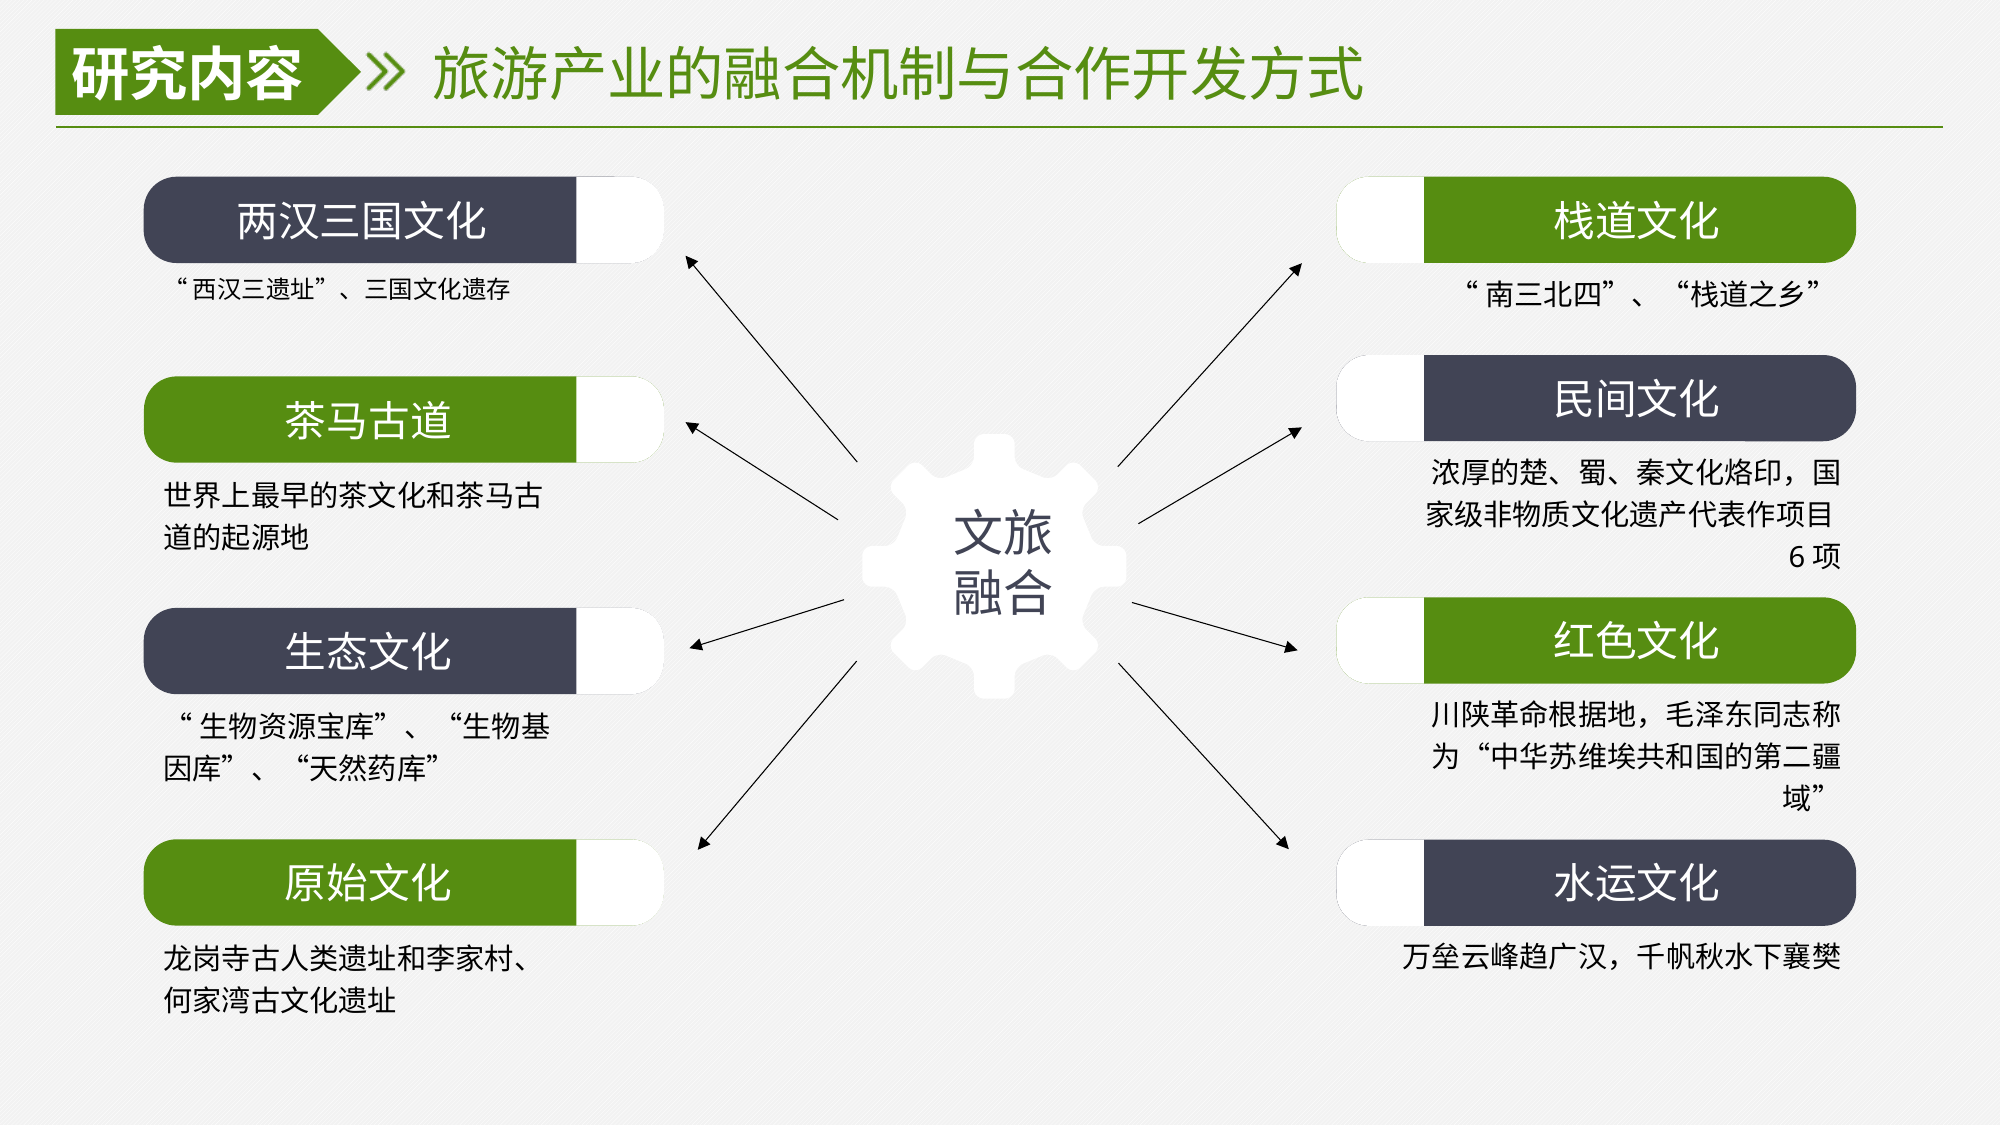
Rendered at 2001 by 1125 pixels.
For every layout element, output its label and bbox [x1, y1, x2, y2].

text_box [143, 176, 664, 1031]
text_box [1336, 176, 1857, 1057]
text_box [55, 28, 1944, 127]
text_box [1117, 263, 1302, 850]
text_box [862, 434, 1117, 699]
text_box [685, 255, 858, 850]
